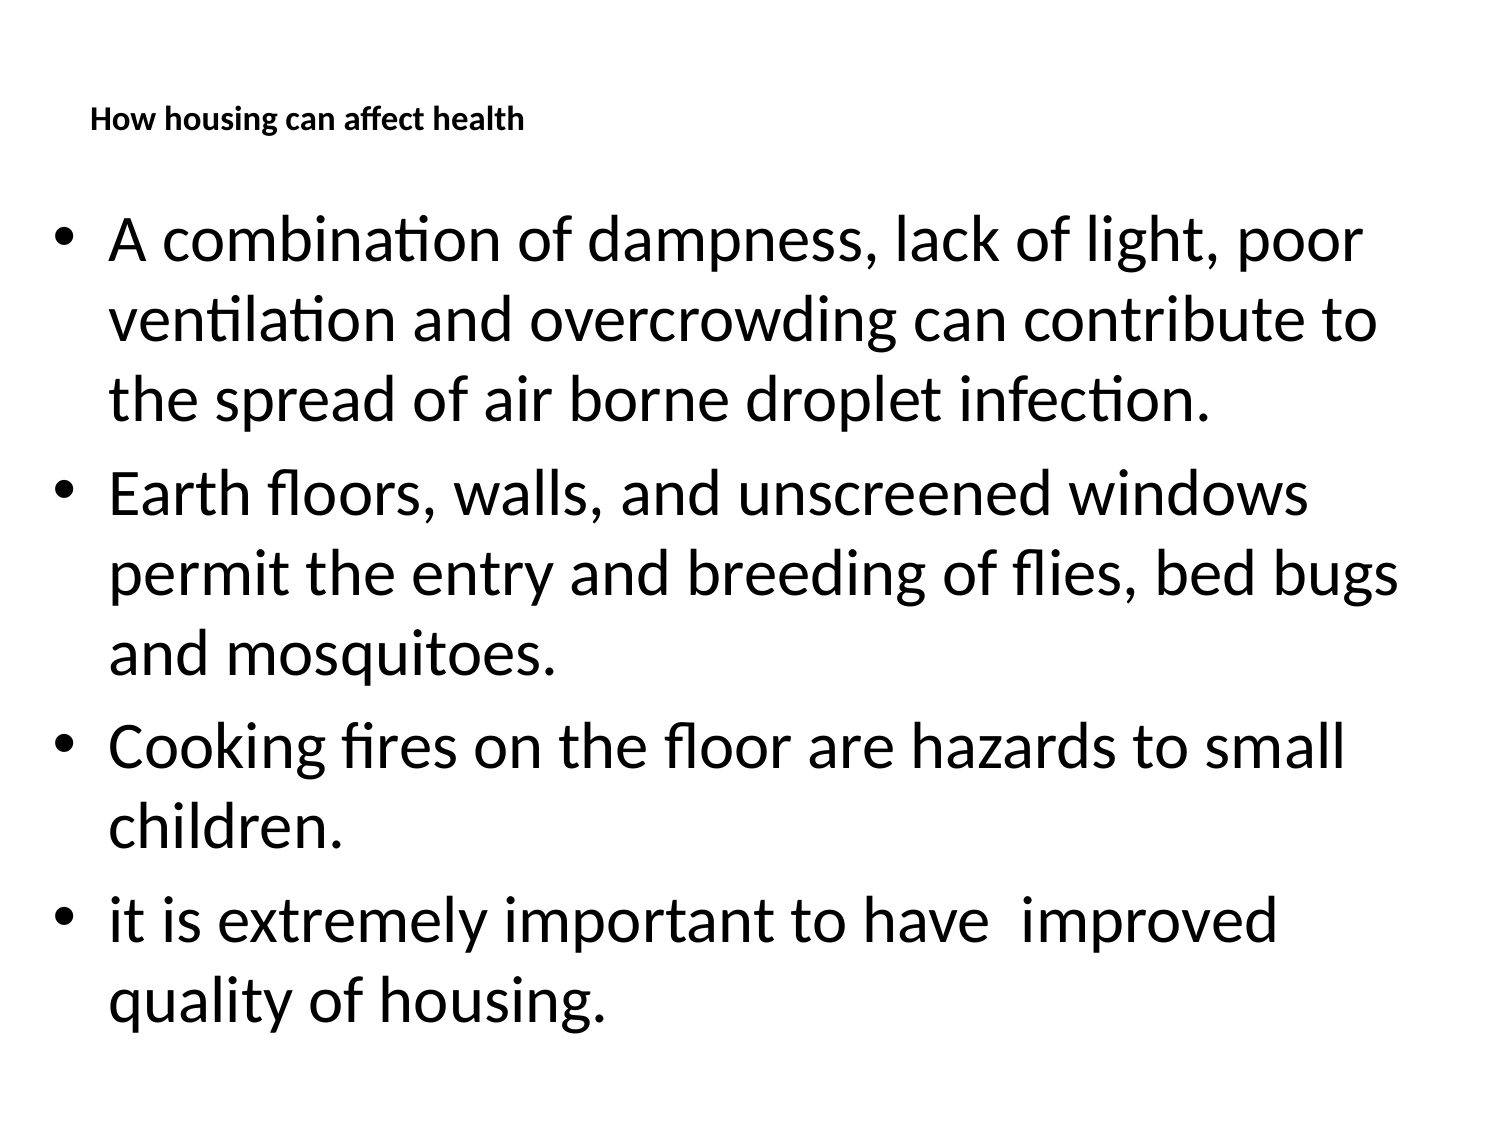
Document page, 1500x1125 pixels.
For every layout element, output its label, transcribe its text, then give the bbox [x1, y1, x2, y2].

title How housing can affect health [75, 45, 1425, 187]
list A combination of dampness, lack of light, poor ventilation and overcrowding can contribute to the spread of air borne droplet infection. Earth floors, walls, and unscreened windows permit the entry and breeding of flies, bed bugs and mosquitoes. Cooking fires on the floor are hazards to small children. it is extremely important to have improved quality of housing. [37, 187, 1463, 1088]
